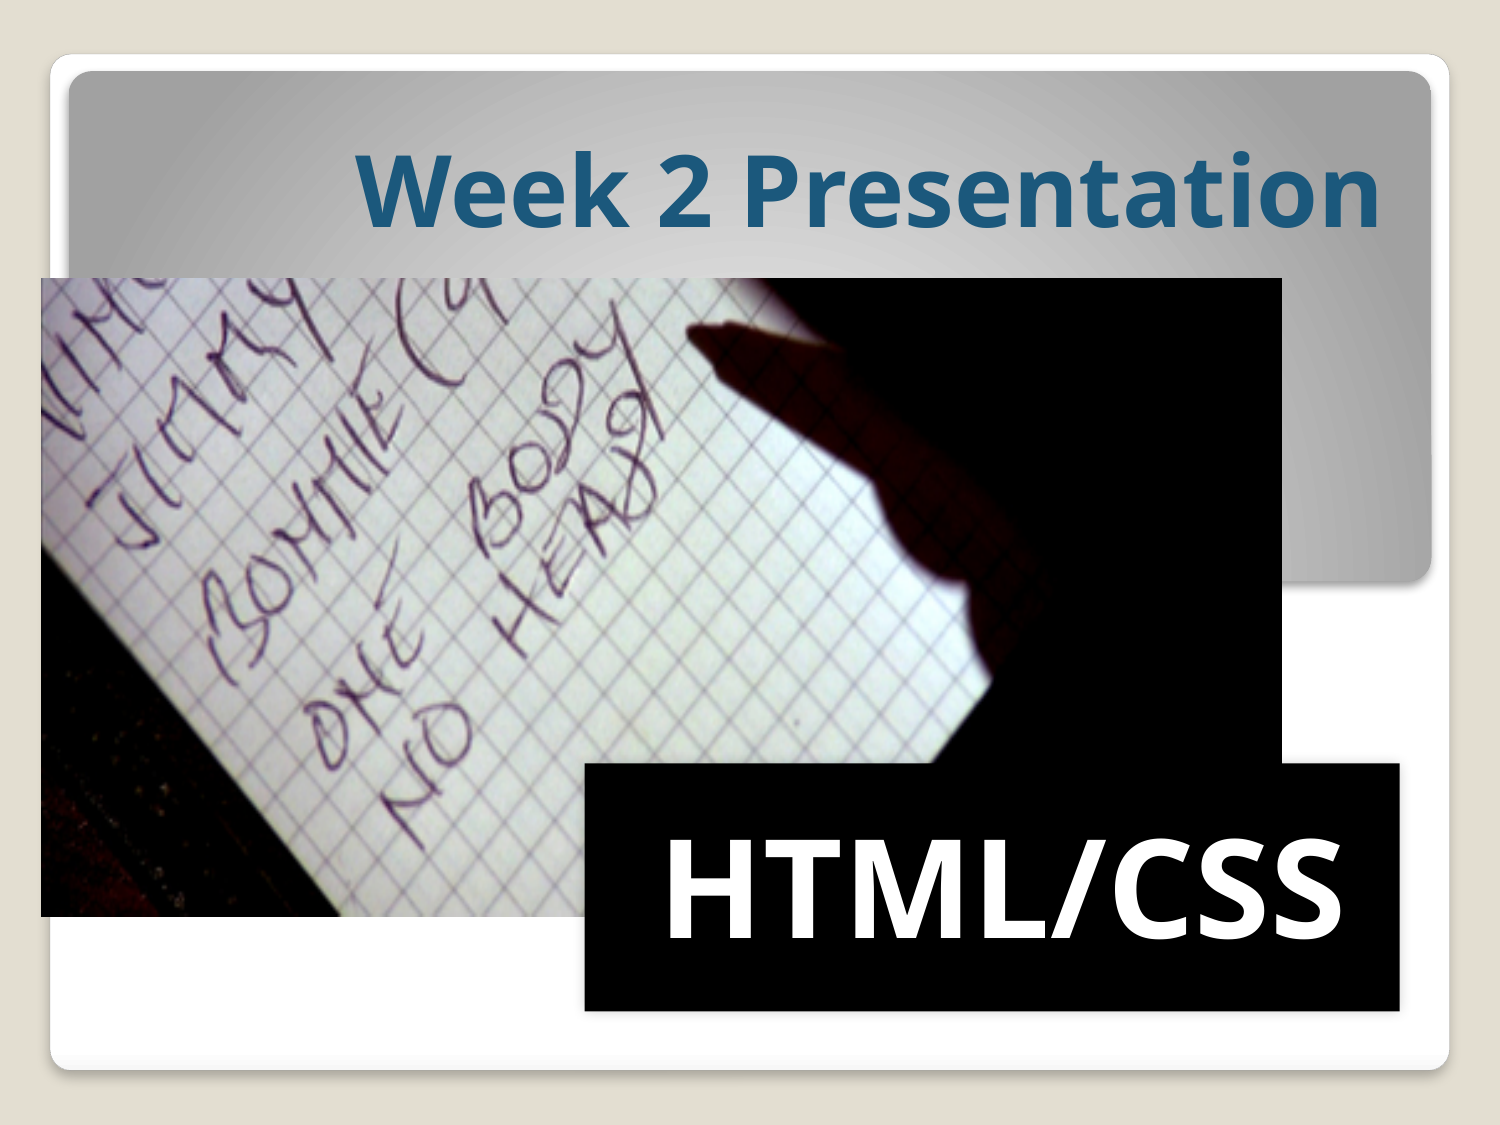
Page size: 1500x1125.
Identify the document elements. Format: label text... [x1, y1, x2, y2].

picture [40, 278, 1282, 918]
title Week 2 Presentation [117, 113, 1393, 256]
subtitle HTML/CSS [584, 763, 1400, 1012]
